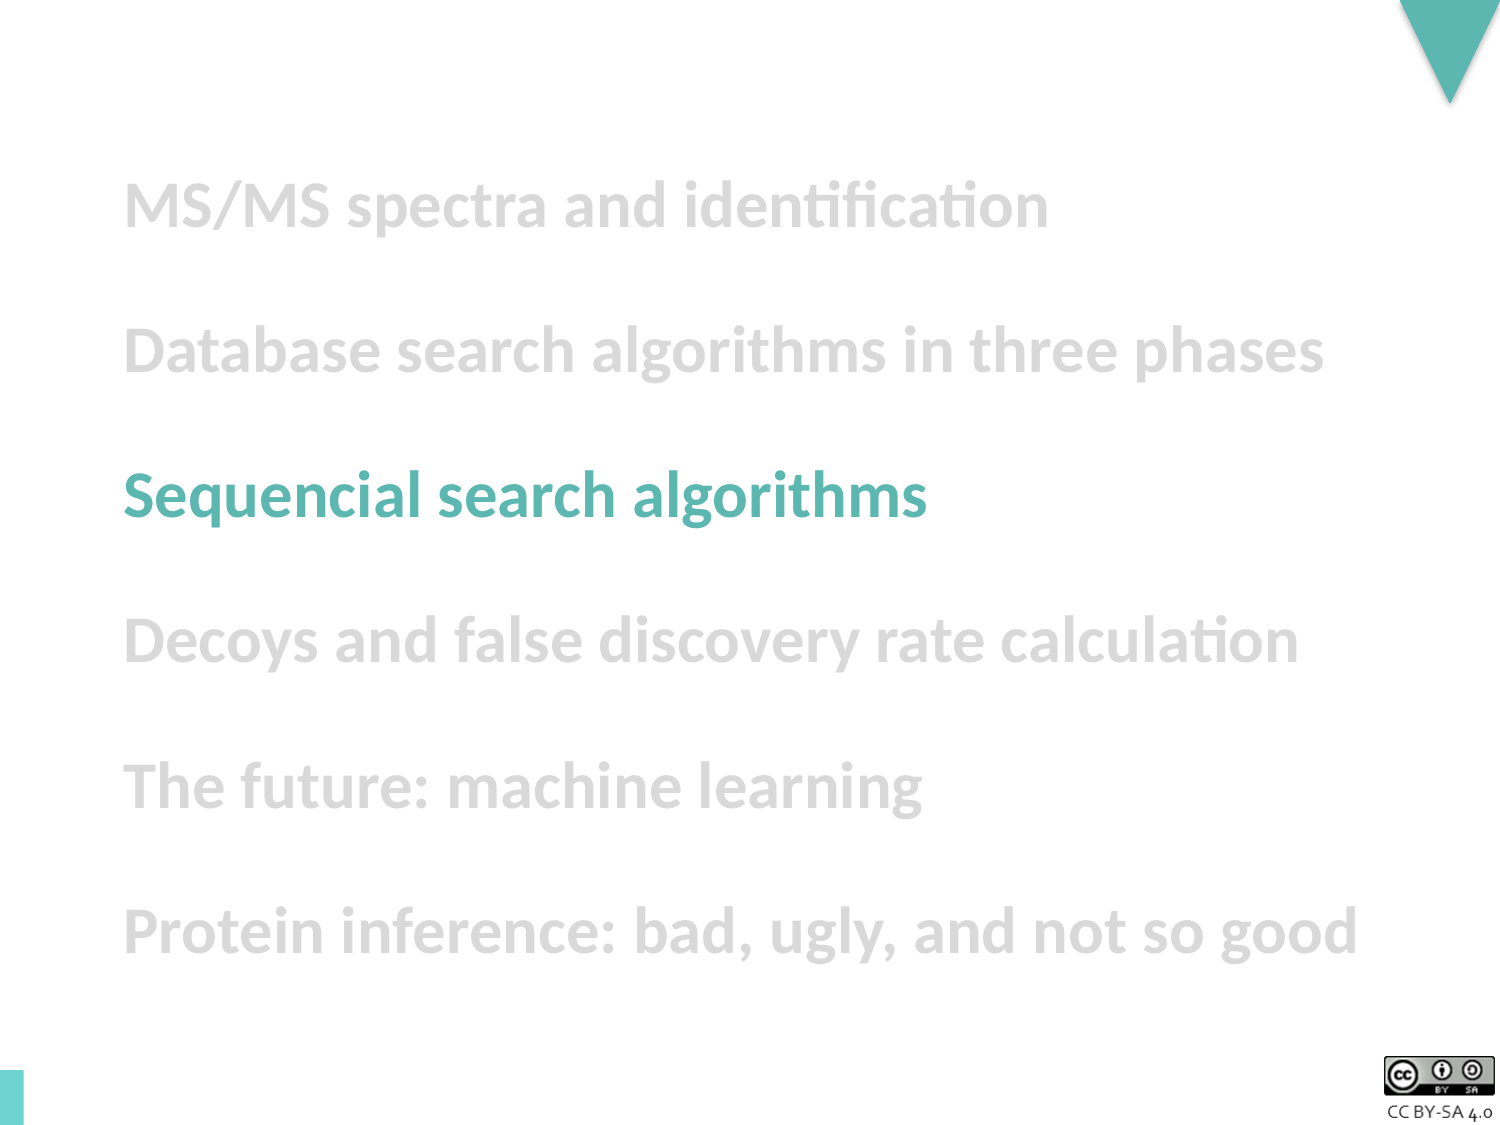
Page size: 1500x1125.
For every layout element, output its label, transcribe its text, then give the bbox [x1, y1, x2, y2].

text_box Protein inference: bad, ugly, and not so good [108, 879, 1459, 975]
text_box Database search algorithms in three phases [108, 298, 1402, 394]
text_box MS/MS spectra and identification [108, 153, 1500, 248]
picture [1375, 1056, 1500, 1125]
text_box Sequencial search algorithms [108, 443, 1500, 539]
text_box Decoys and false discovery rate calculation [108, 588, 1459, 684]
text_box The future: machine learning [108, 734, 1459, 829]
